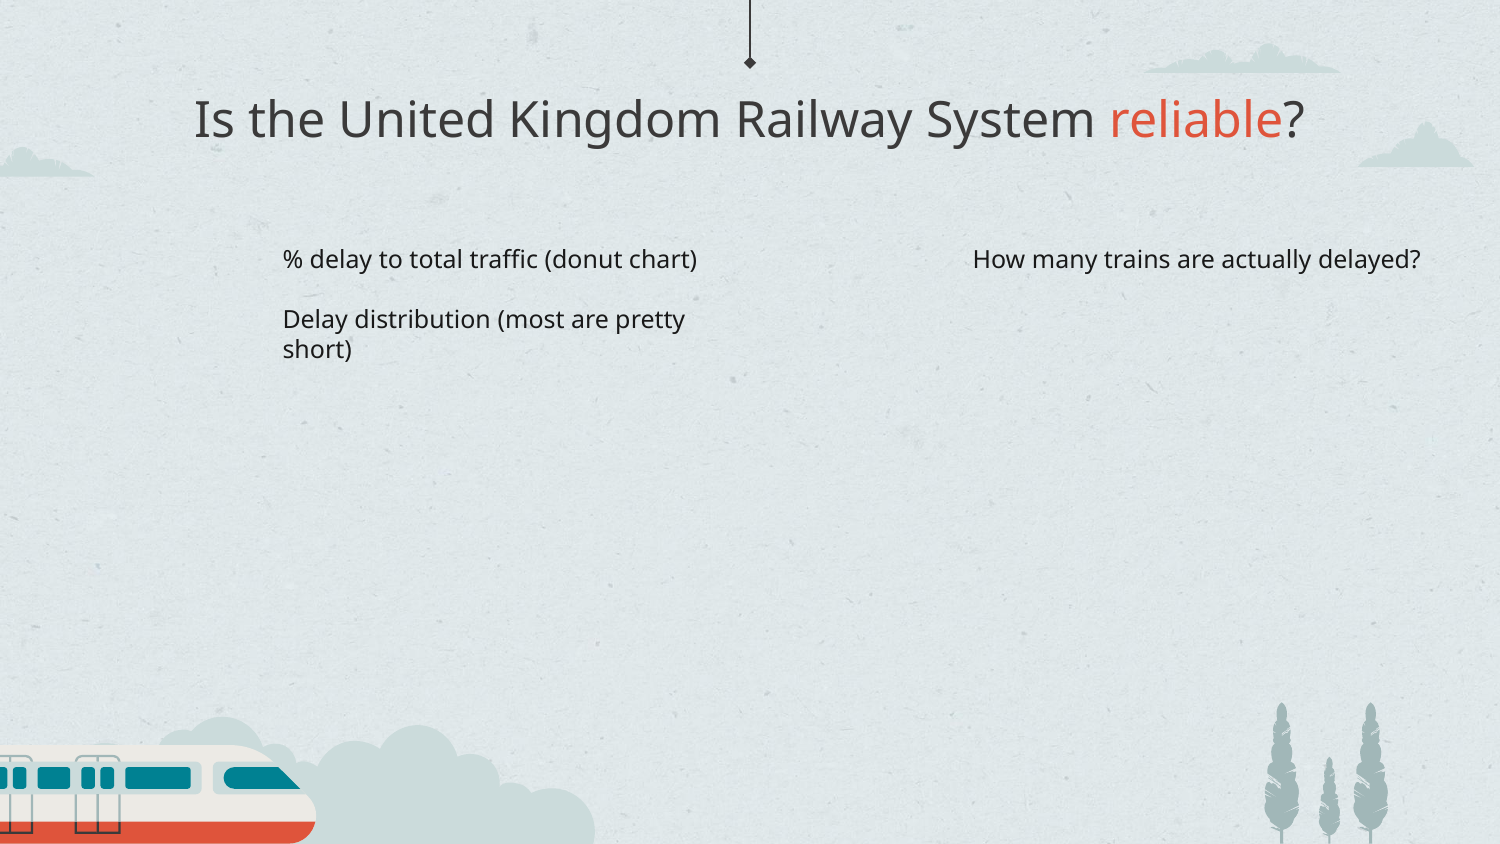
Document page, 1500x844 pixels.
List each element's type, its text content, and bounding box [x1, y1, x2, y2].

text_box How many trains are actually delayed? [957, 228, 1456, 646]
picture [0, 0, 1500, 844]
title Is the United Kingdom Railway System reliable? [118, 72, 1382, 167]
text_box % delay to total traffic (donut chart) Delay distribution (most are pretty short) [267, 228, 766, 646]
